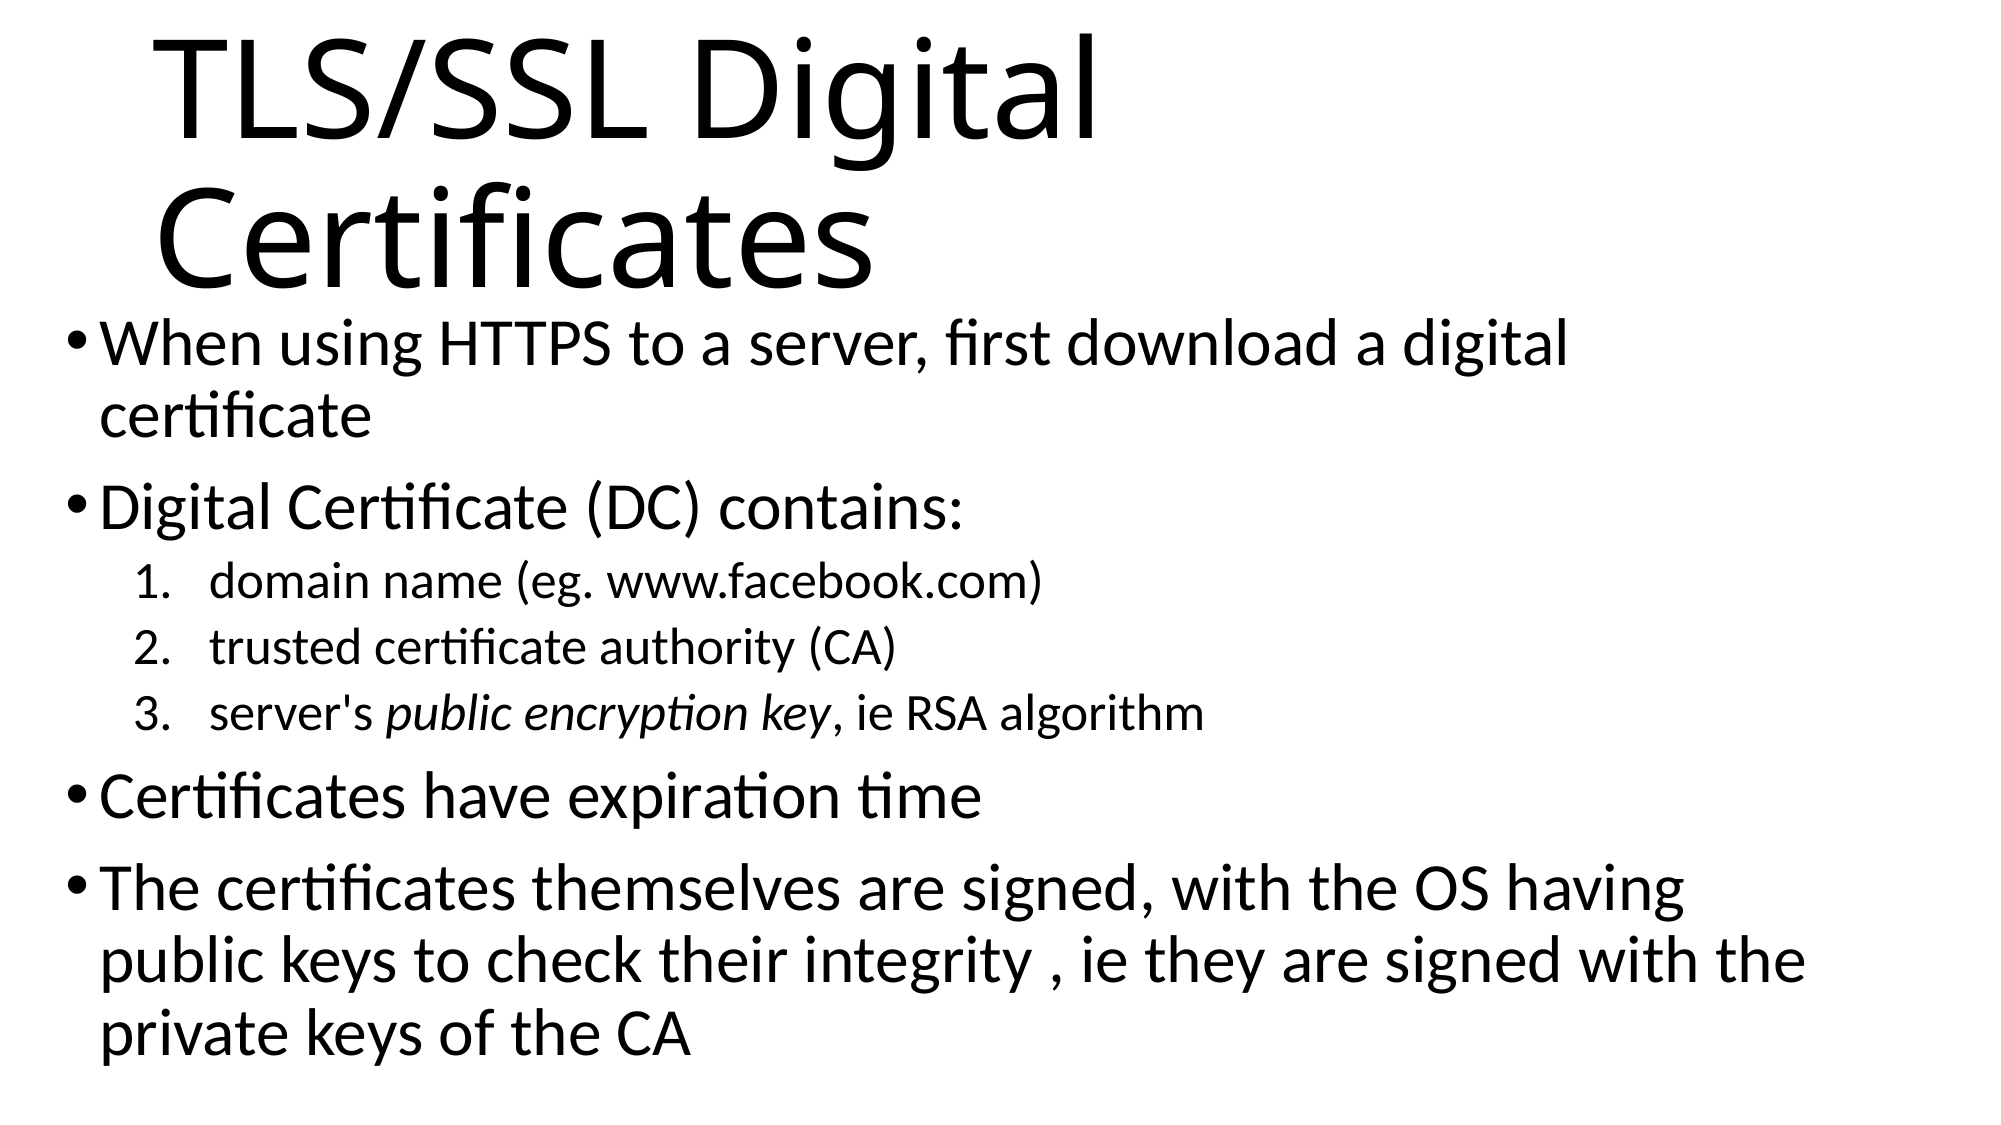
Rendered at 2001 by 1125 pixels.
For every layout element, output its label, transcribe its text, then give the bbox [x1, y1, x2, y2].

title TLS/SSL Digital Certificates [137, 59, 1863, 278]
list When using HTTPS to a server, first download a digital certificate Digital Certificate (DC) contains: domain name (eg. www.facebook.com) trusted certificate authority (CA) server's public encryption key, ie RSA algorithm Certificates have expiration time The certificates themselves are signed, with the OS having public keys to check their integrity , ie they are signed with the private keys of the CA [50, 299, 1863, 1084]
